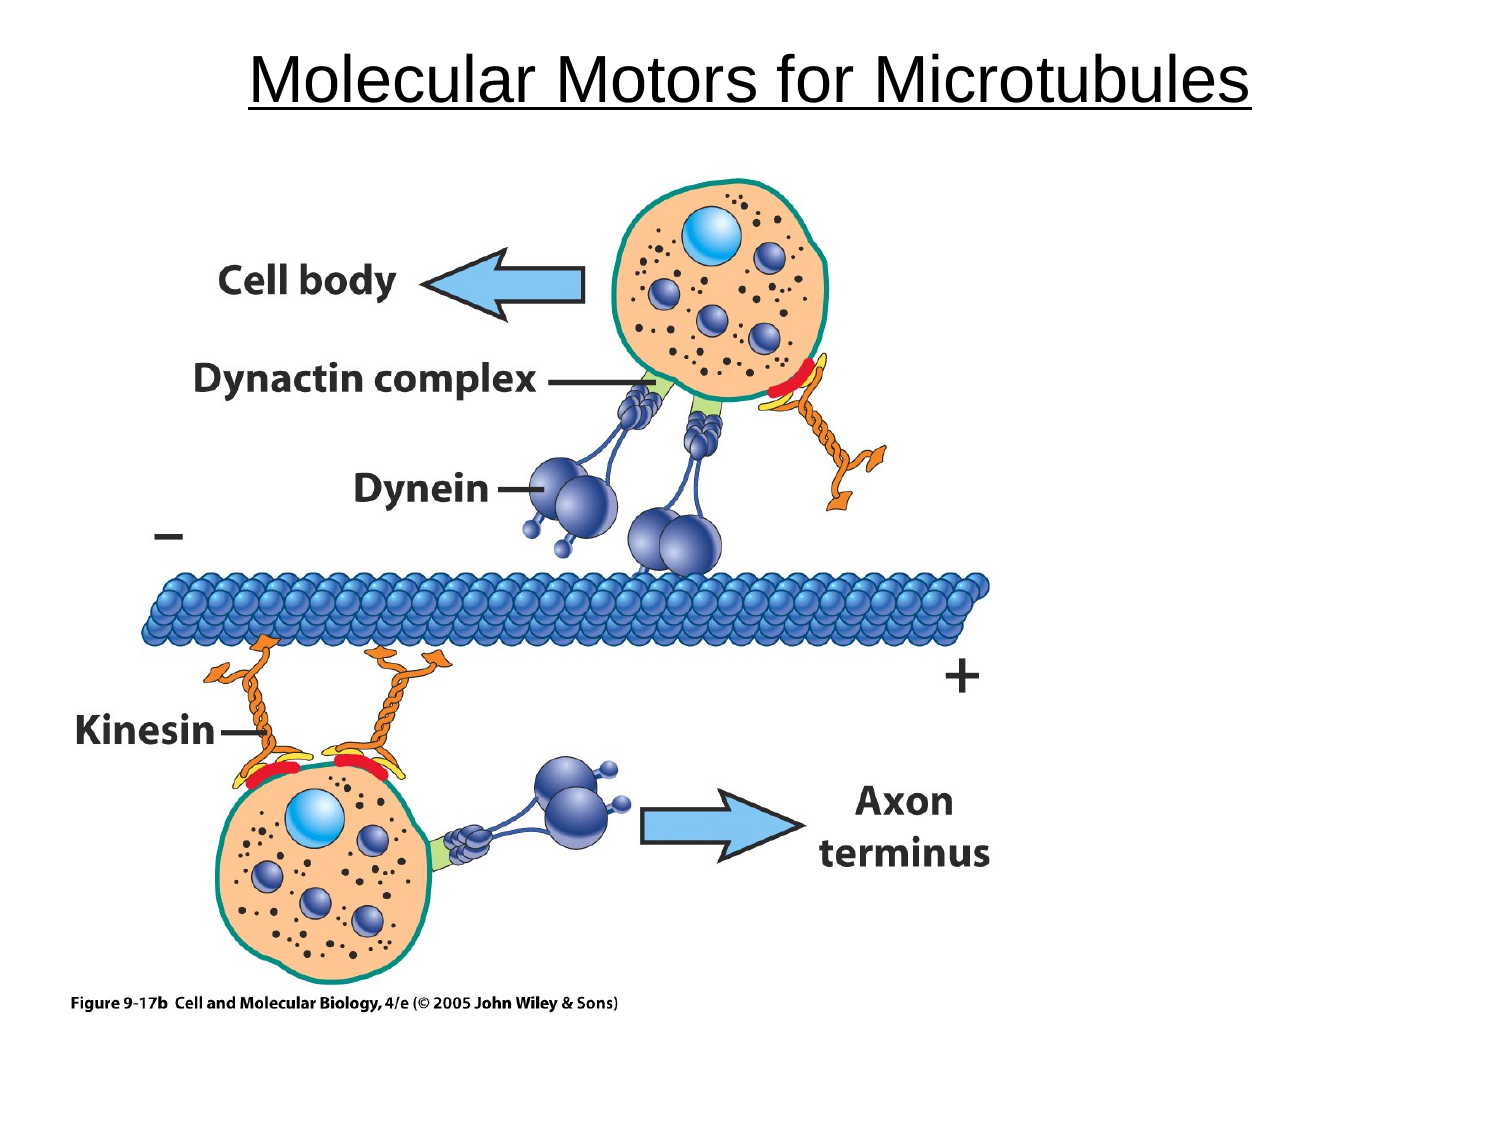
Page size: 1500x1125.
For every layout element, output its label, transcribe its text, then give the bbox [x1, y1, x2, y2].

picture [62, 165, 1004, 1013]
title Molecular Motors for Microtubules [75, 23, 1425, 129]
